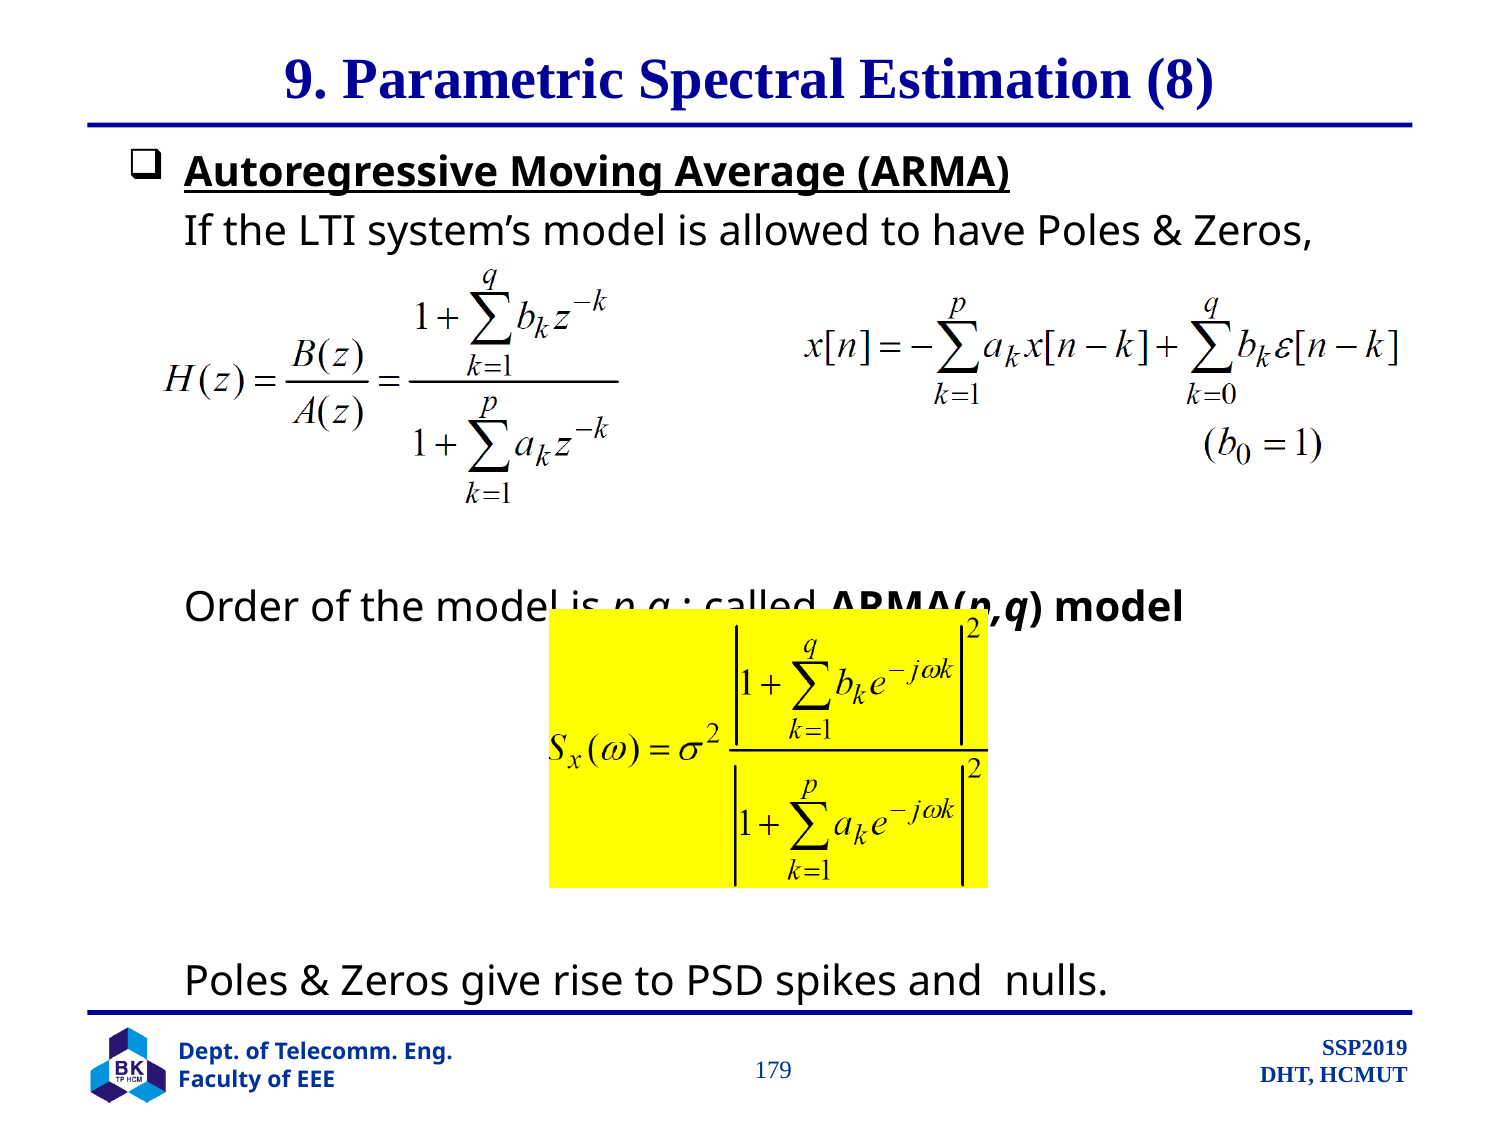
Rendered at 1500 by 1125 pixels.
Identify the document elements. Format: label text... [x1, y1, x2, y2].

title 9. Parametric Spectral Estimation (8) [0, 37, 1500, 113]
slide_number 179 [424, 1037, 976, 1101]
picture [87, 1024, 169, 1125]
picture [549, 609, 988, 888]
picture [162, 262, 1413, 515]
list Autoregressive Moving Average (ARMA) If the LTI system’s model is allowed to have Poles & Zeros, then: Order of the model is p,q : called ARMA(p,q) model Poles & Zeros give rise to PSD spikes and nulls. [112, 137, 1388, 988]
